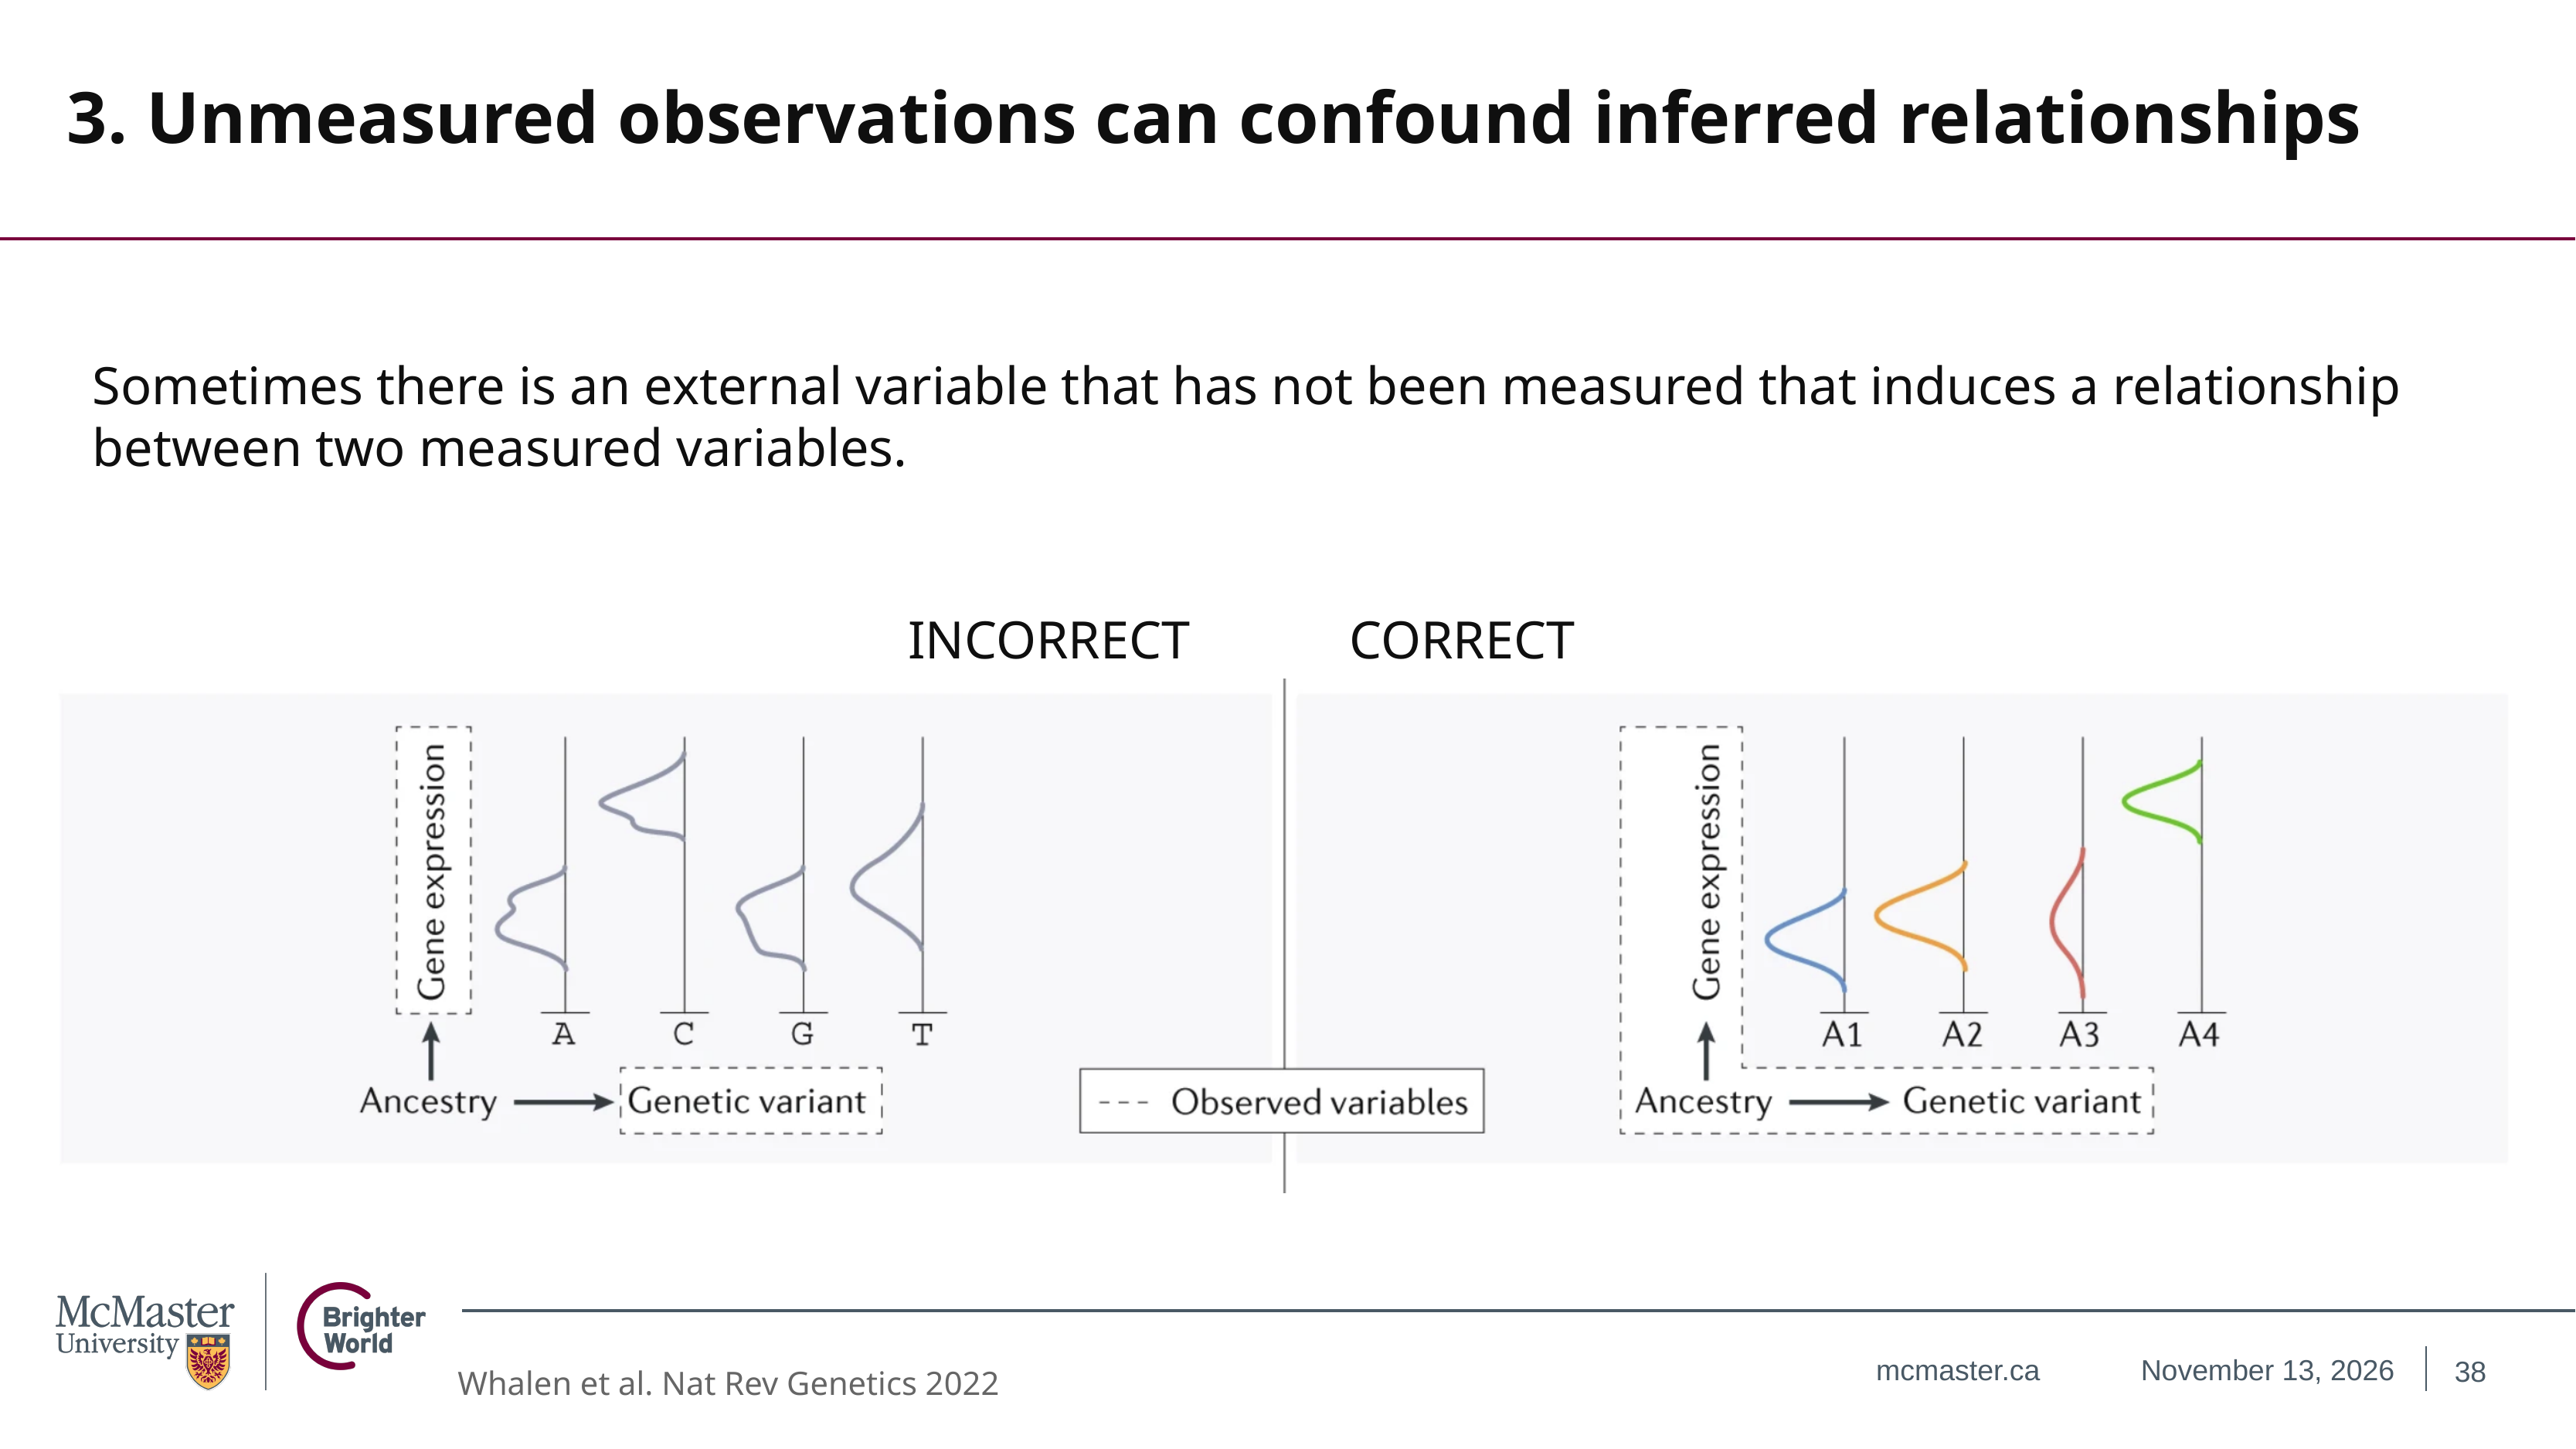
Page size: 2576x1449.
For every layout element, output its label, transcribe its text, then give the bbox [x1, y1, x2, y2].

text_box 3. Unmeasured observations can confound inferred relationships [56, 57, 2520, 152]
picture [56, 1273, 426, 1391]
text_box Sometimes there is an external variable that has not been measured that induces a relationship between two measured variables. [80, 347, 2495, 482]
text_box Whalen et al. Nat Rev Genetics 2022 [446, 1351, 1524, 1430]
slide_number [2080, 1346, 2407, 1391]
picture [43, 679, 2540, 1194]
slide_number 38 [2442, 1346, 2540, 1395]
text_box INCORRECT [896, 601, 1238, 675]
text_box CORRECT [1337, 601, 1679, 675]
